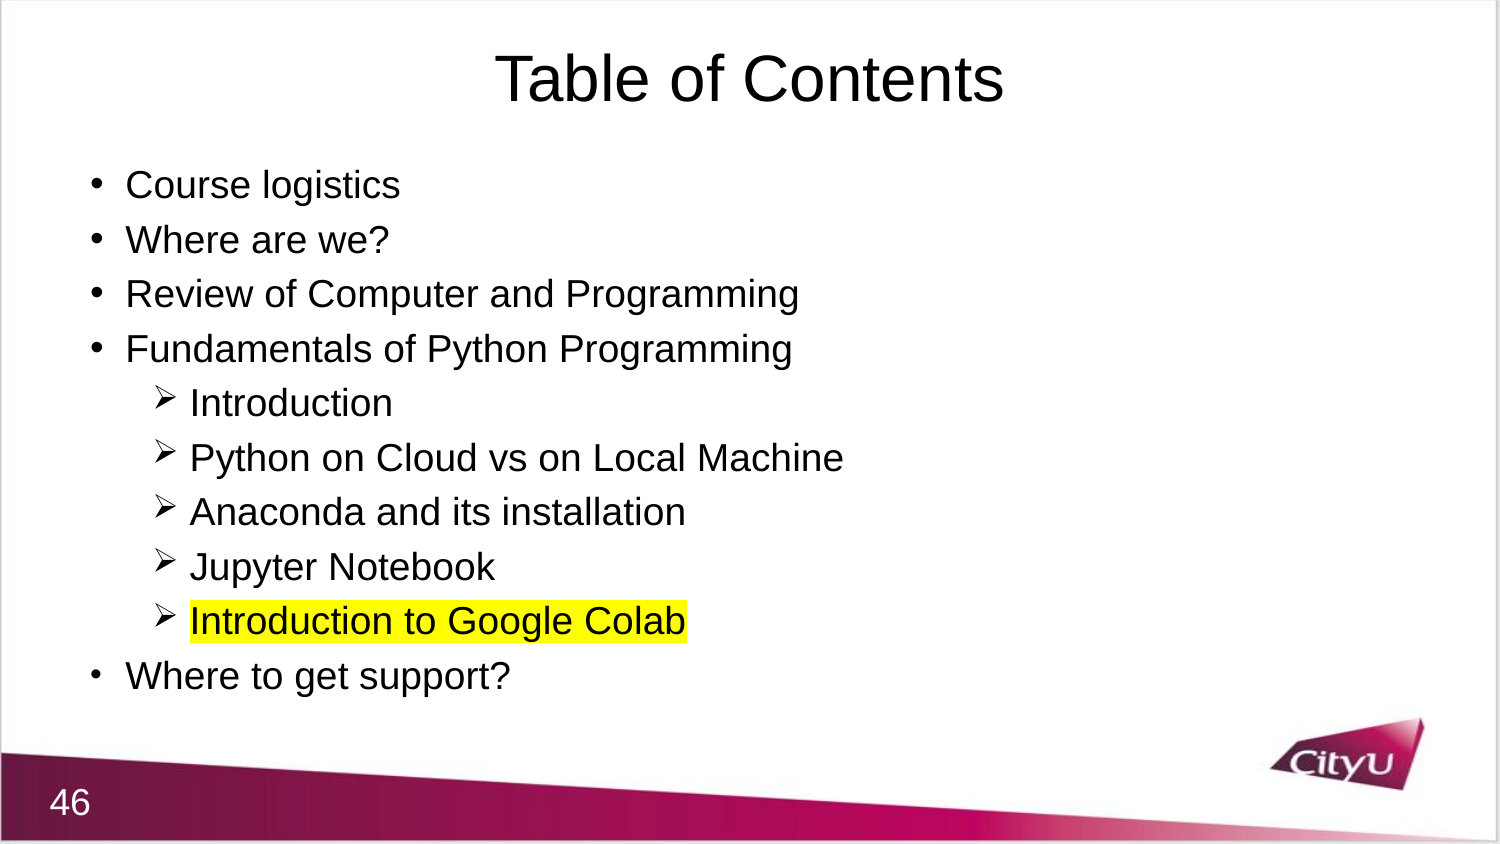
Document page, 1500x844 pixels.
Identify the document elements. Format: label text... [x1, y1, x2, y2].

list Course logistics Where are we? Review of Computer and Programming Fundamentals of Python Programming Introduction Python on Cloud vs on Local Machine Anaconda and its installation Jupyter Notebook Introduction to Google Colab Where to get support? [75, 150, 1425, 707]
slide_number 46 [15, 781, 106, 820]
picture [0, 0, 1500, 844]
title Table of Contents [75, 28, 1425, 122]
